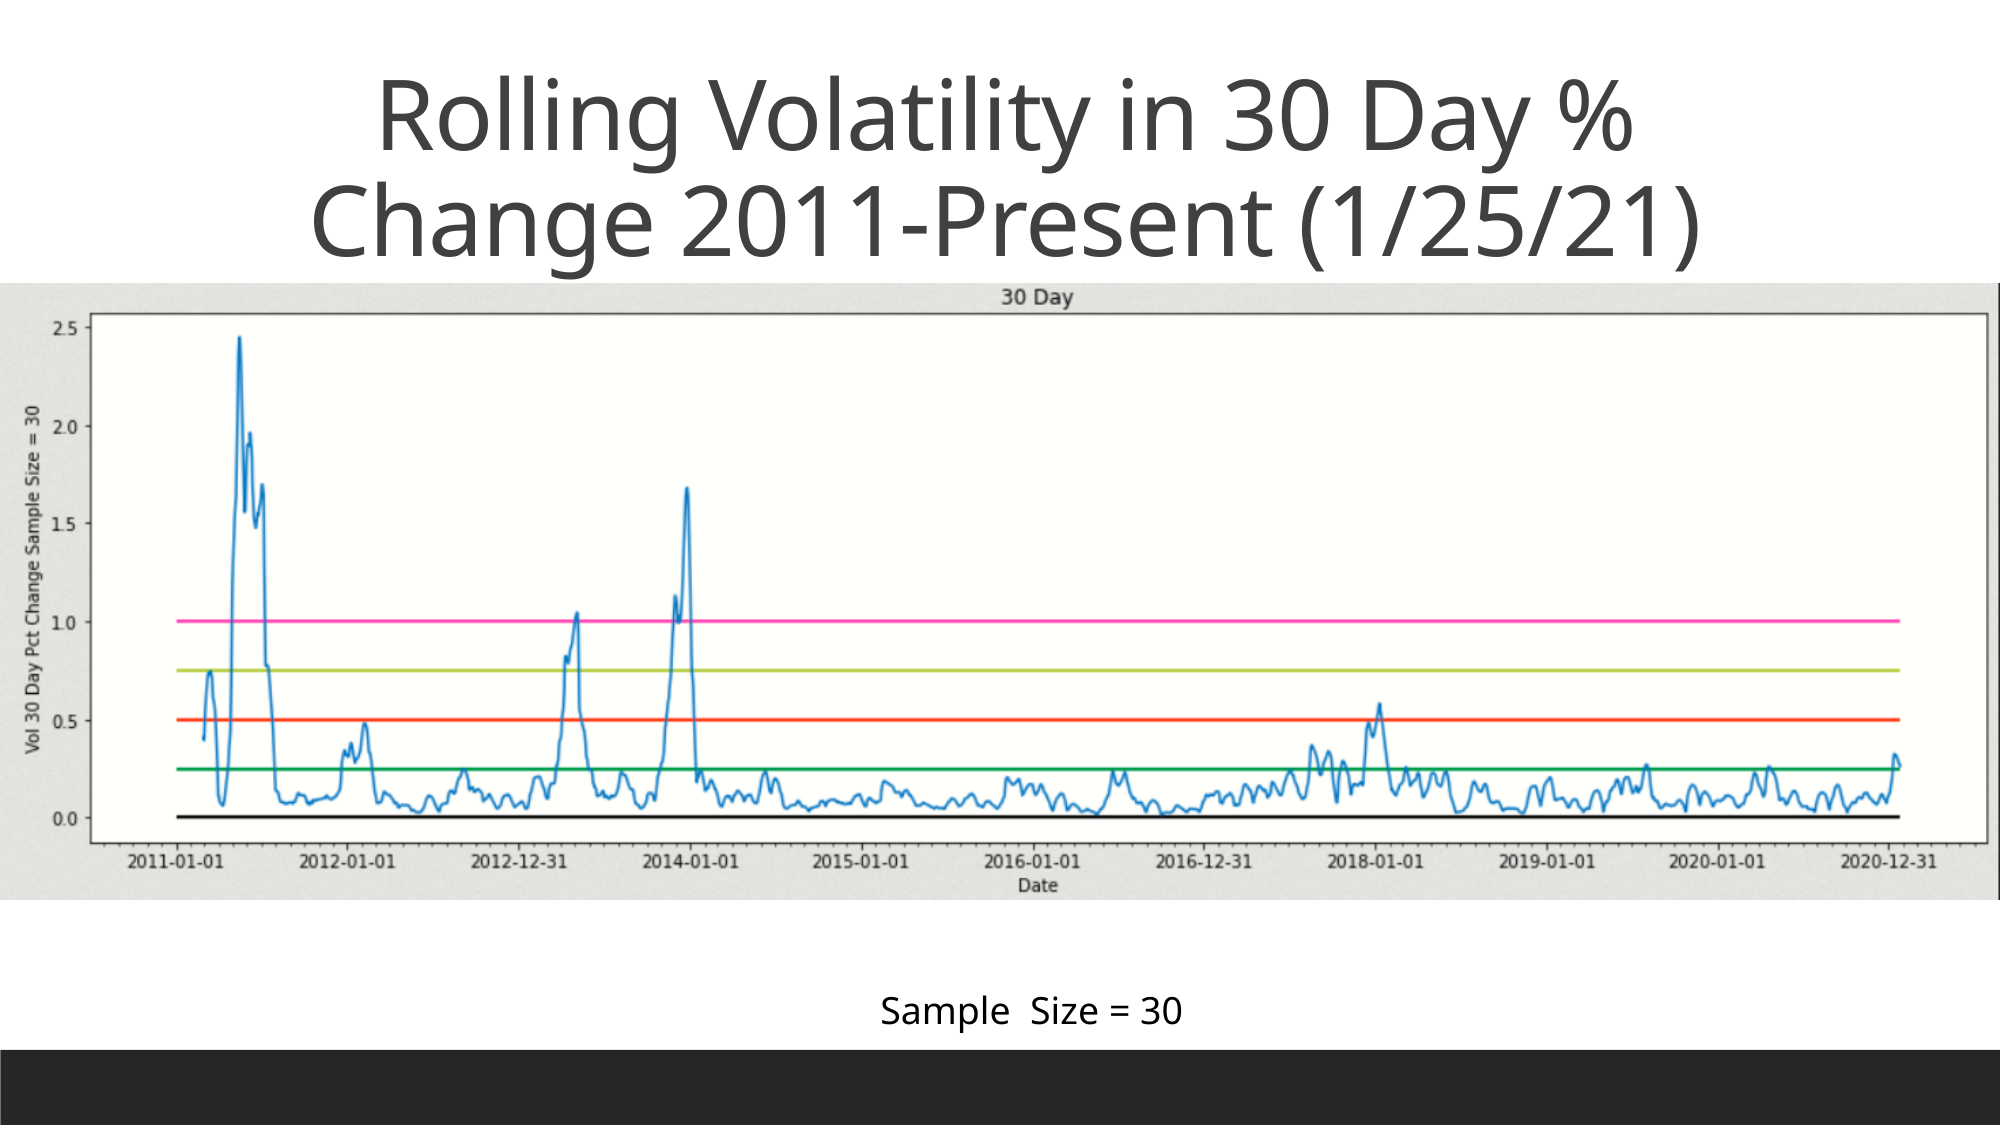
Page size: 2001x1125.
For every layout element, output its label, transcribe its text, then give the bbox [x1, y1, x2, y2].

title Rolling Volatility in 30 Day % Change 2011-Present (1/25/21) [180, 47, 1830, 281]
picture [0, 282, 2000, 900]
text_box Sample Size = 30 [811, 979, 1262, 1085]
